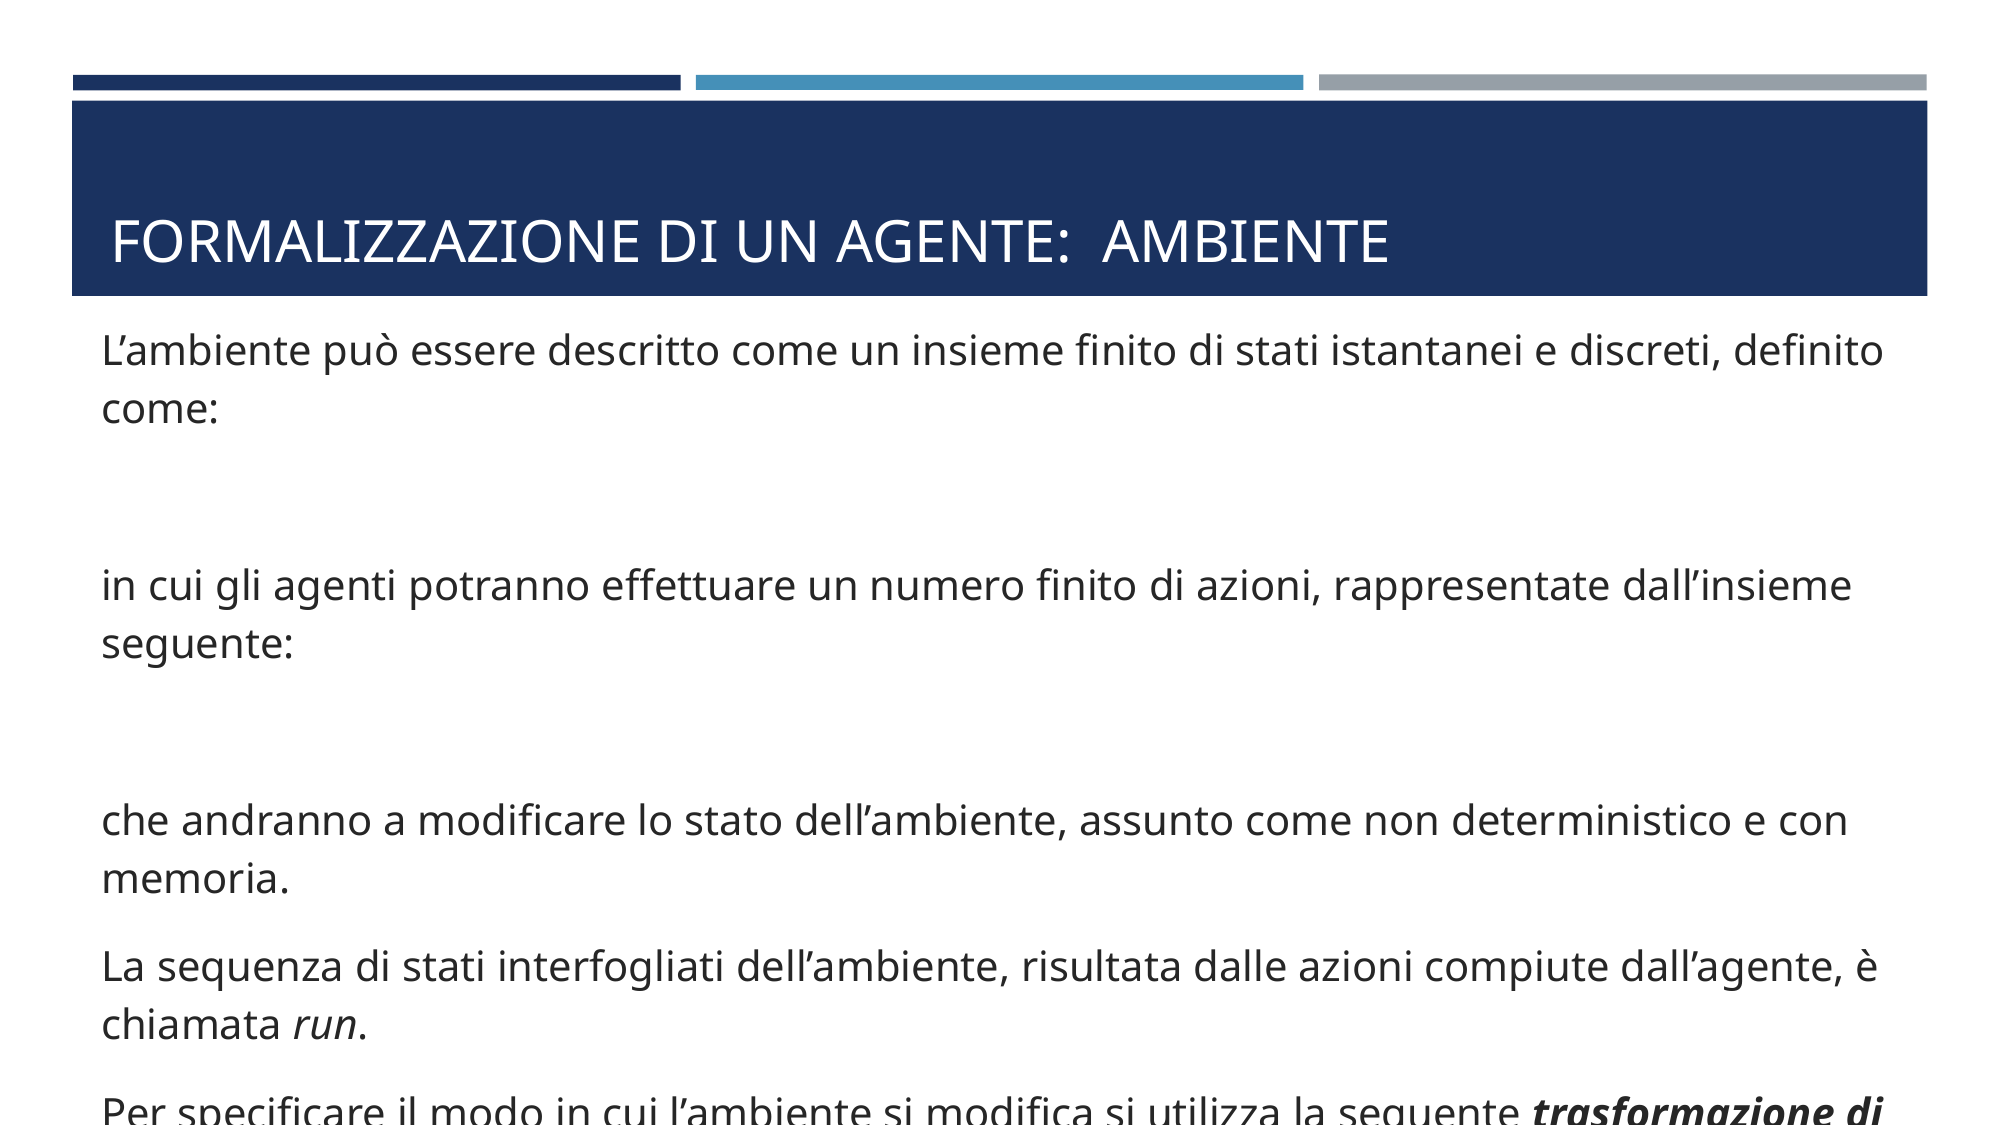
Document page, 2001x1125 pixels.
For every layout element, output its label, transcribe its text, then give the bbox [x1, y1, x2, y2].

title Formalizzazione di un agente: Ambiente [95, 115, 1905, 282]
